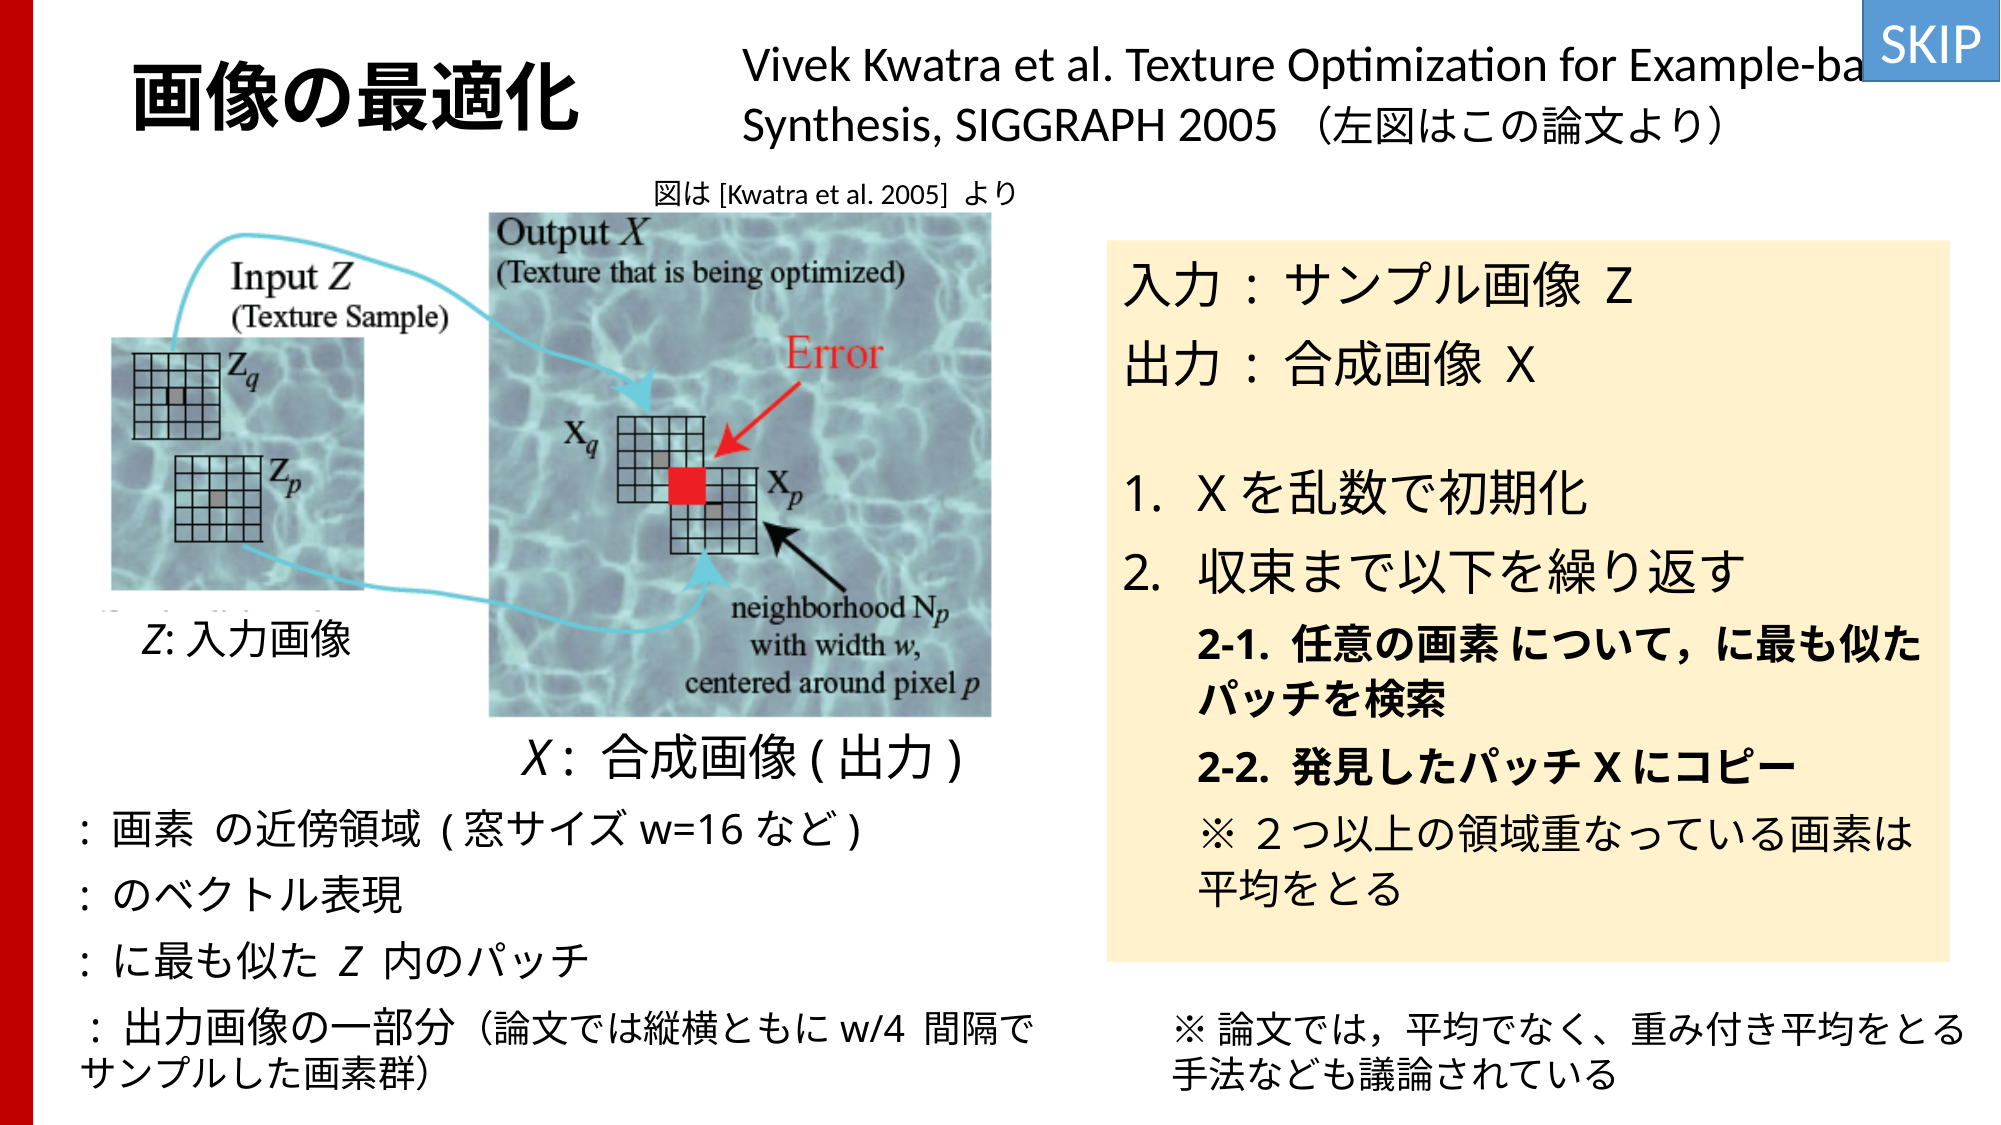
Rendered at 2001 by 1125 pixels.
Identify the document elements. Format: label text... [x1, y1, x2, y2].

text_box ※論文では，平均でなく、重み付き平均をとる 手法なども議論されている [1156, 998, 1983, 1104]
picture [74, 194, 1020, 731]
text_box SKIP [1862, 0, 2000, 82]
text_box Vivek Kwatra et al. Texture Optimization for Example-based Synthesis, SIGGRAPH 2005（左図はこの論文より） [727, 24, 1985, 160]
title 画像の最適化 [115, 40, 641, 161]
text_box X : 合成画像(出力) [508, 731, 979, 796]
text_box 図は[Kwatra et al. 2005] より [638, 167, 1036, 218]
